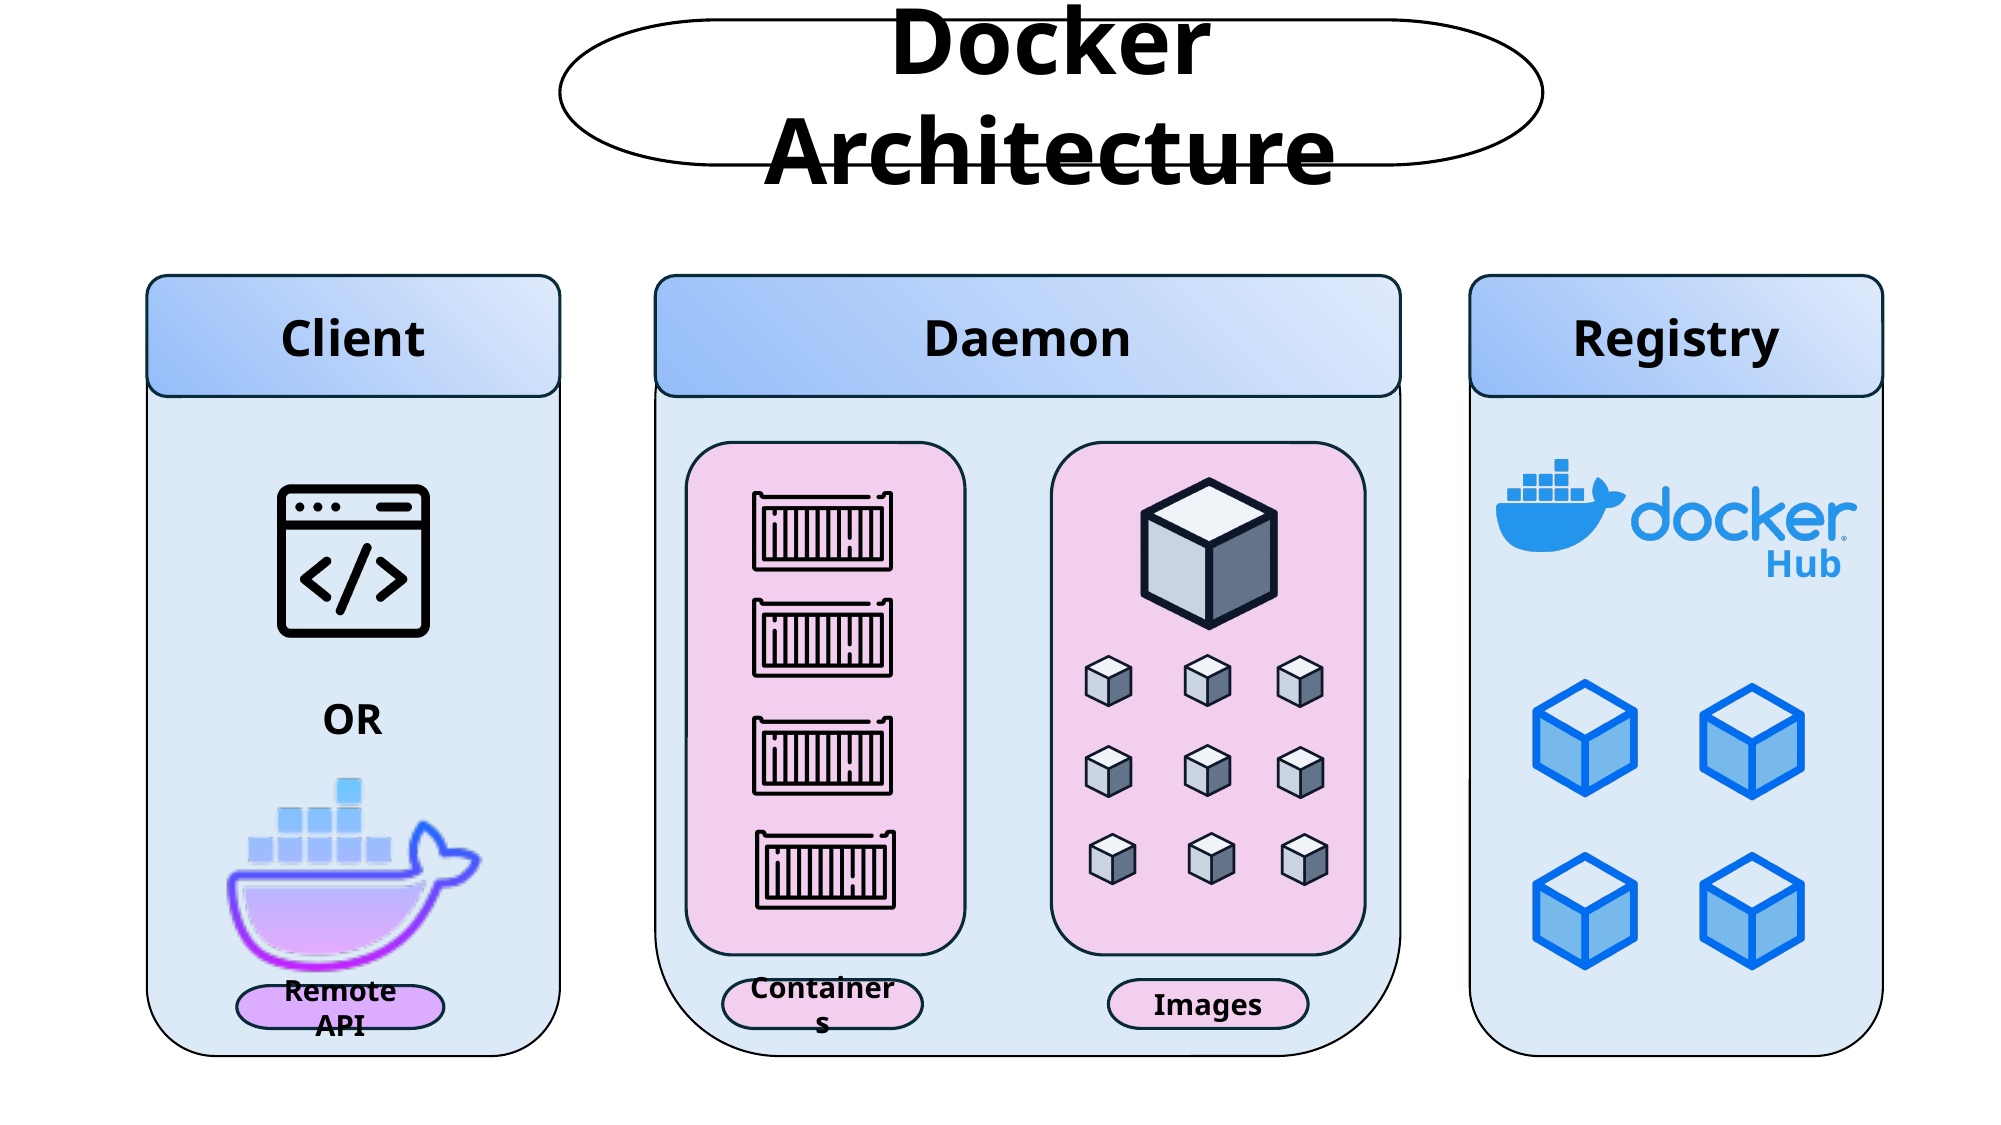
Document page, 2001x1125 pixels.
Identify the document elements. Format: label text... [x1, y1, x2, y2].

picture [1521, 847, 1648, 974]
text_box Daemon [653, 273, 1402, 399]
picture [1174, 737, 1242, 805]
text_box Registry [1468, 273, 1885, 399]
picture [276, 484, 431, 638]
picture [1075, 738, 1143, 805]
picture [1689, 847, 1816, 974]
picture [1689, 678, 1816, 805]
picture [1496, 459, 1857, 553]
text_box [684, 440, 967, 957]
picture [1178, 824, 1246, 892]
picture [1079, 825, 1147, 893]
picture [751, 460, 897, 941]
text_box [145, 382, 561, 1058]
picture [1521, 674, 1648, 801]
text_box Remote API [235, 1011, 445, 1031]
picture [1270, 826, 1338, 894]
text_box Containers [721, 978, 925, 1031]
text_box OR [307, 685, 398, 742]
text_box Docker Architecture [558, 18, 1545, 167]
text_box [1468, 382, 1884, 1058]
text_box [1049, 440, 1367, 957]
picture [1075, 456, 1334, 716]
text_box Client [145, 273, 562, 399]
picture [219, 742, 489, 1011]
text_box Images [1106, 978, 1310, 1030]
text_box Hub [1750, 553, 1857, 592]
picture [1266, 738, 1334, 806]
text_box [654, 385, 1402, 1058]
